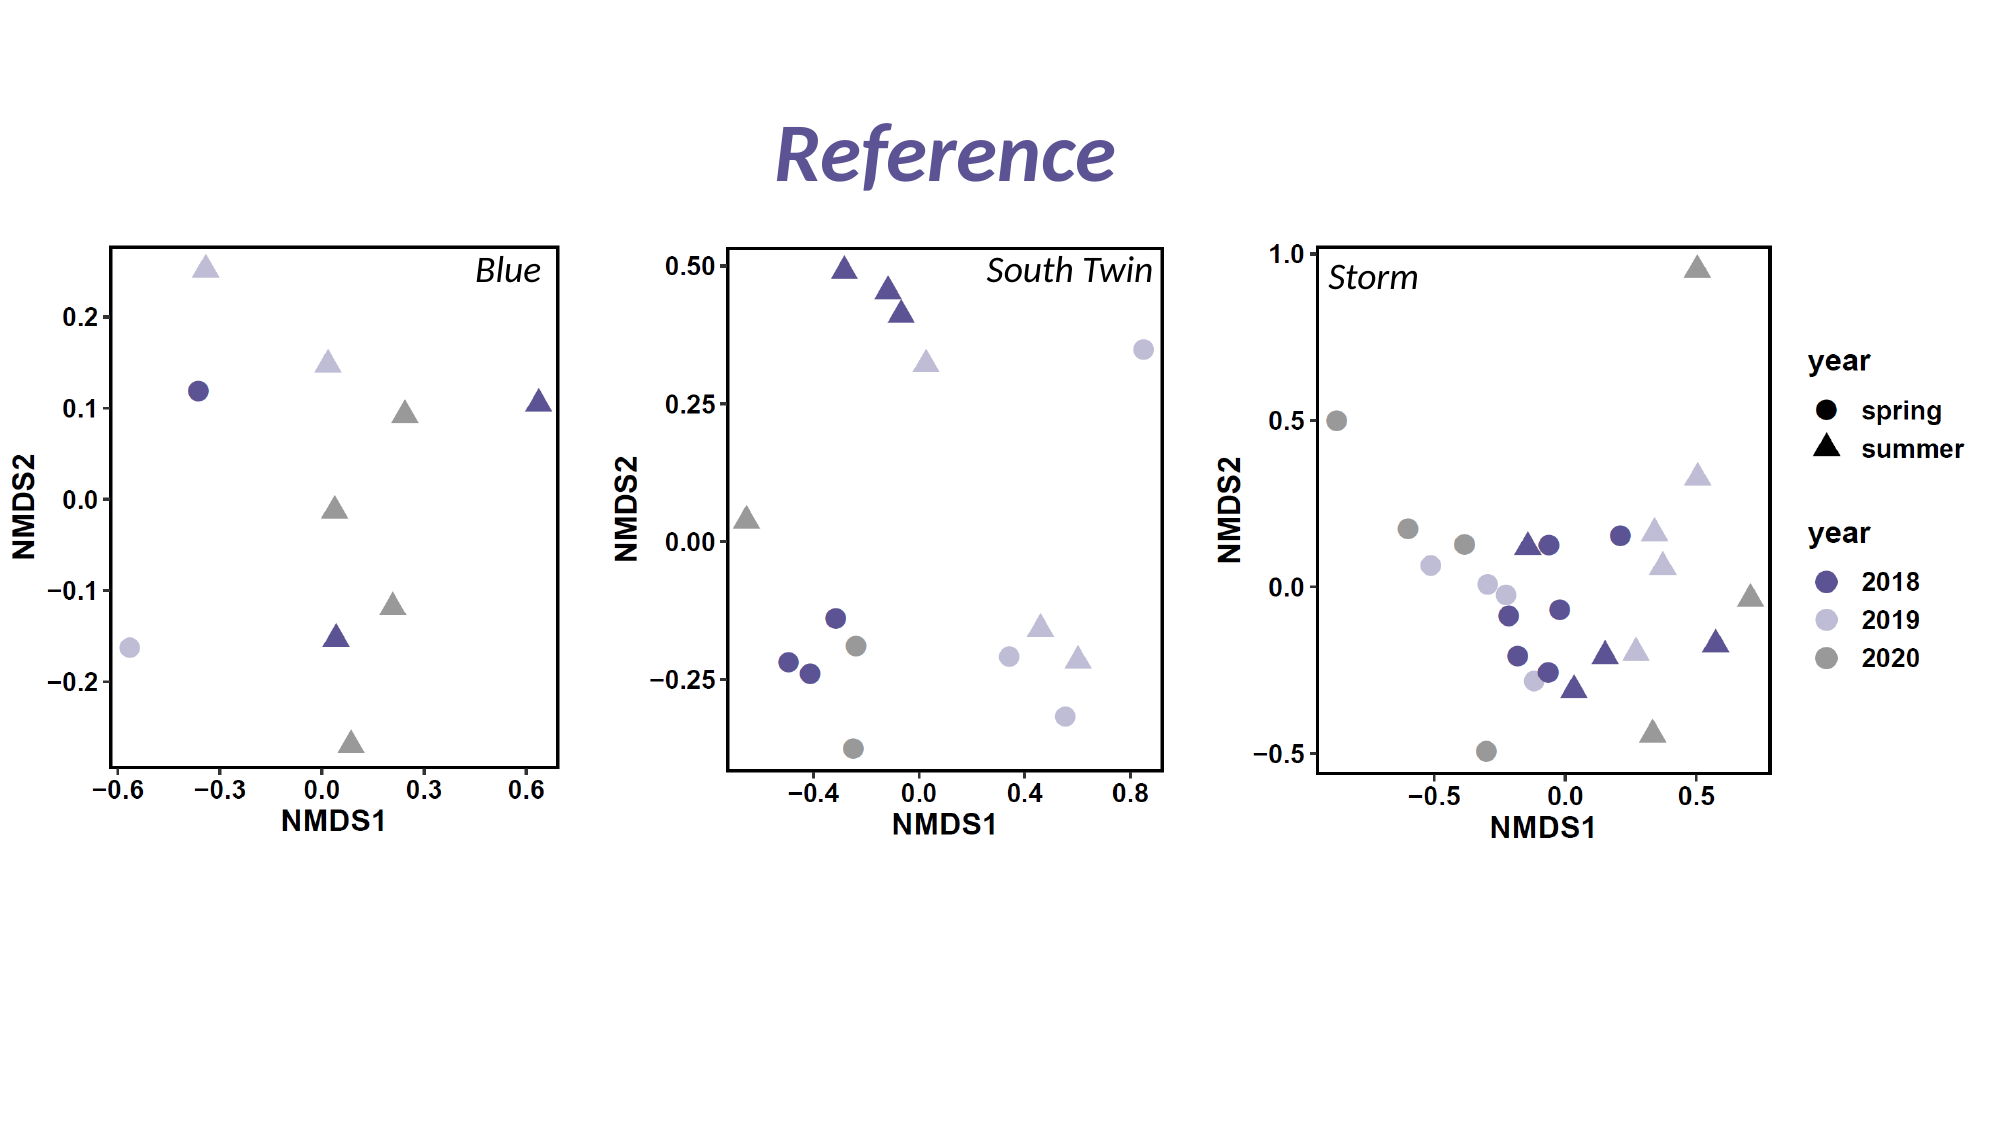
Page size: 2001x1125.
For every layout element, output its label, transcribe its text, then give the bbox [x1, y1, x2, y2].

picture [0, 237, 568, 838]
text_box Reference [746, 90, 1146, 206]
picture [1206, 237, 1970, 843]
picture [603, 237, 1171, 843]
